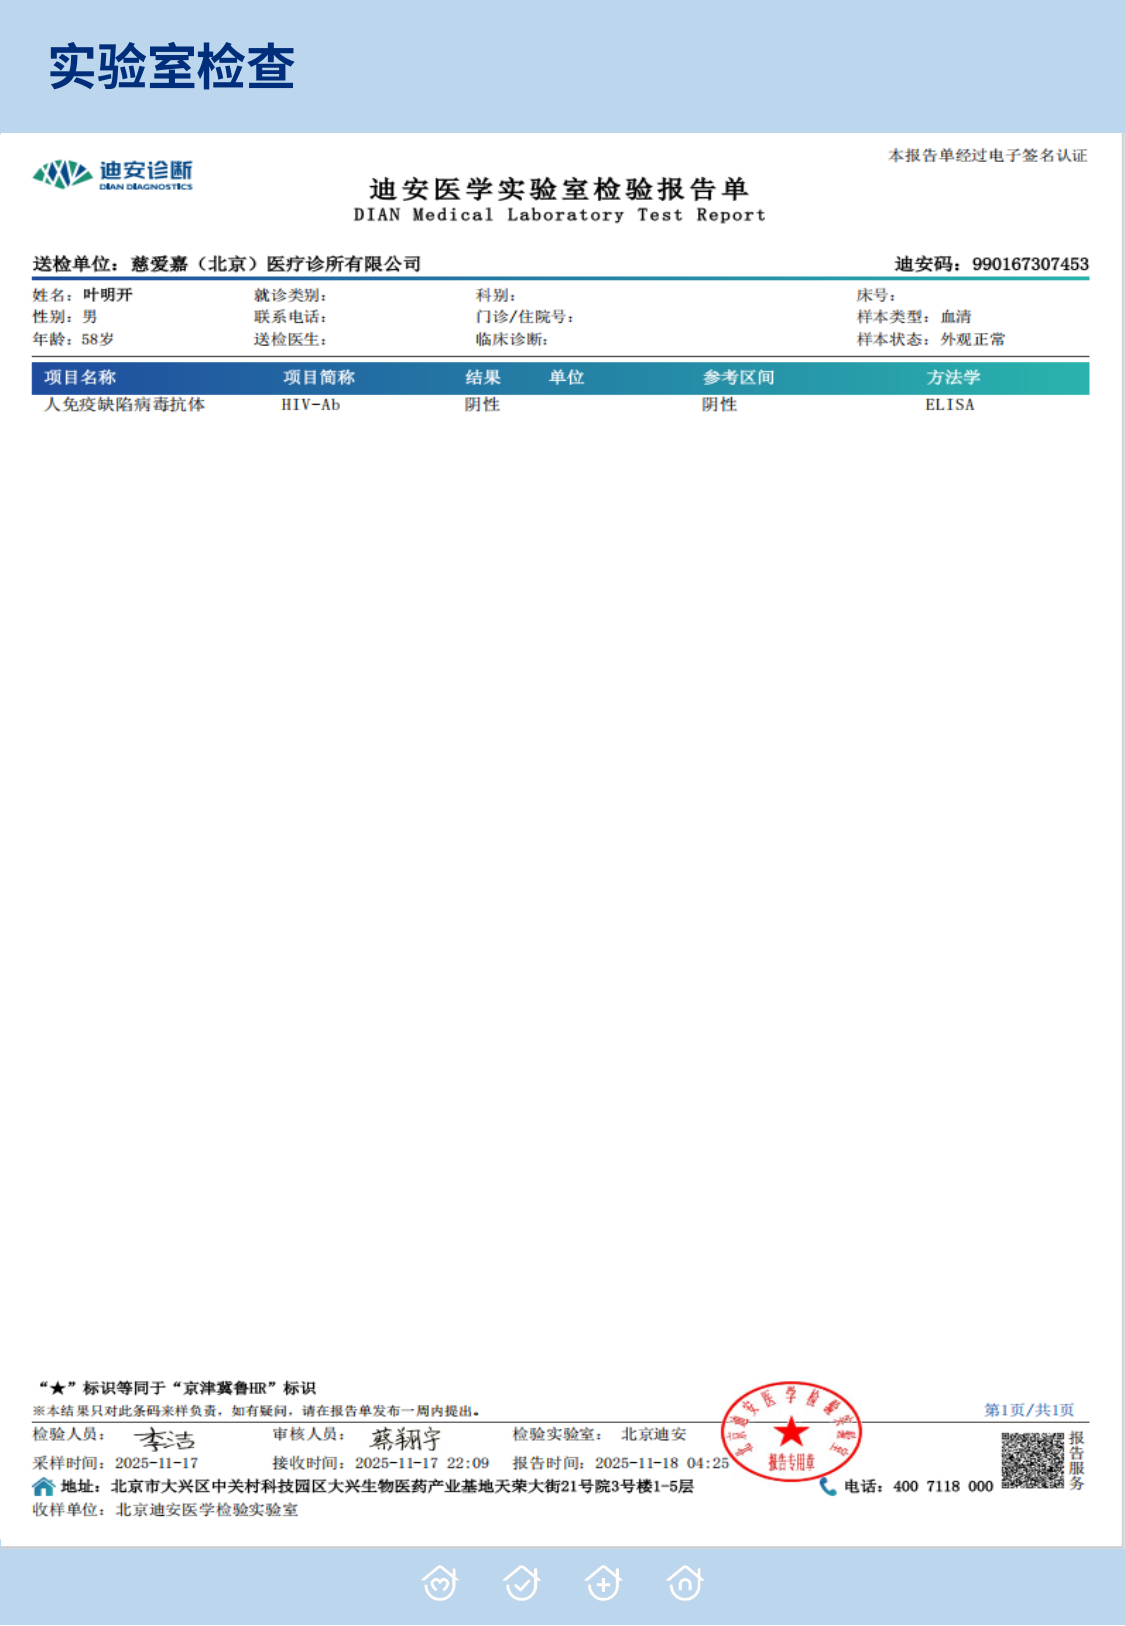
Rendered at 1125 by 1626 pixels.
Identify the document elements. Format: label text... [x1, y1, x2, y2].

picture [0, 133, 1125, 1549]
picture [420, 1565, 705, 1601]
text_box 实验室检查 [45, 33, 300, 96]
